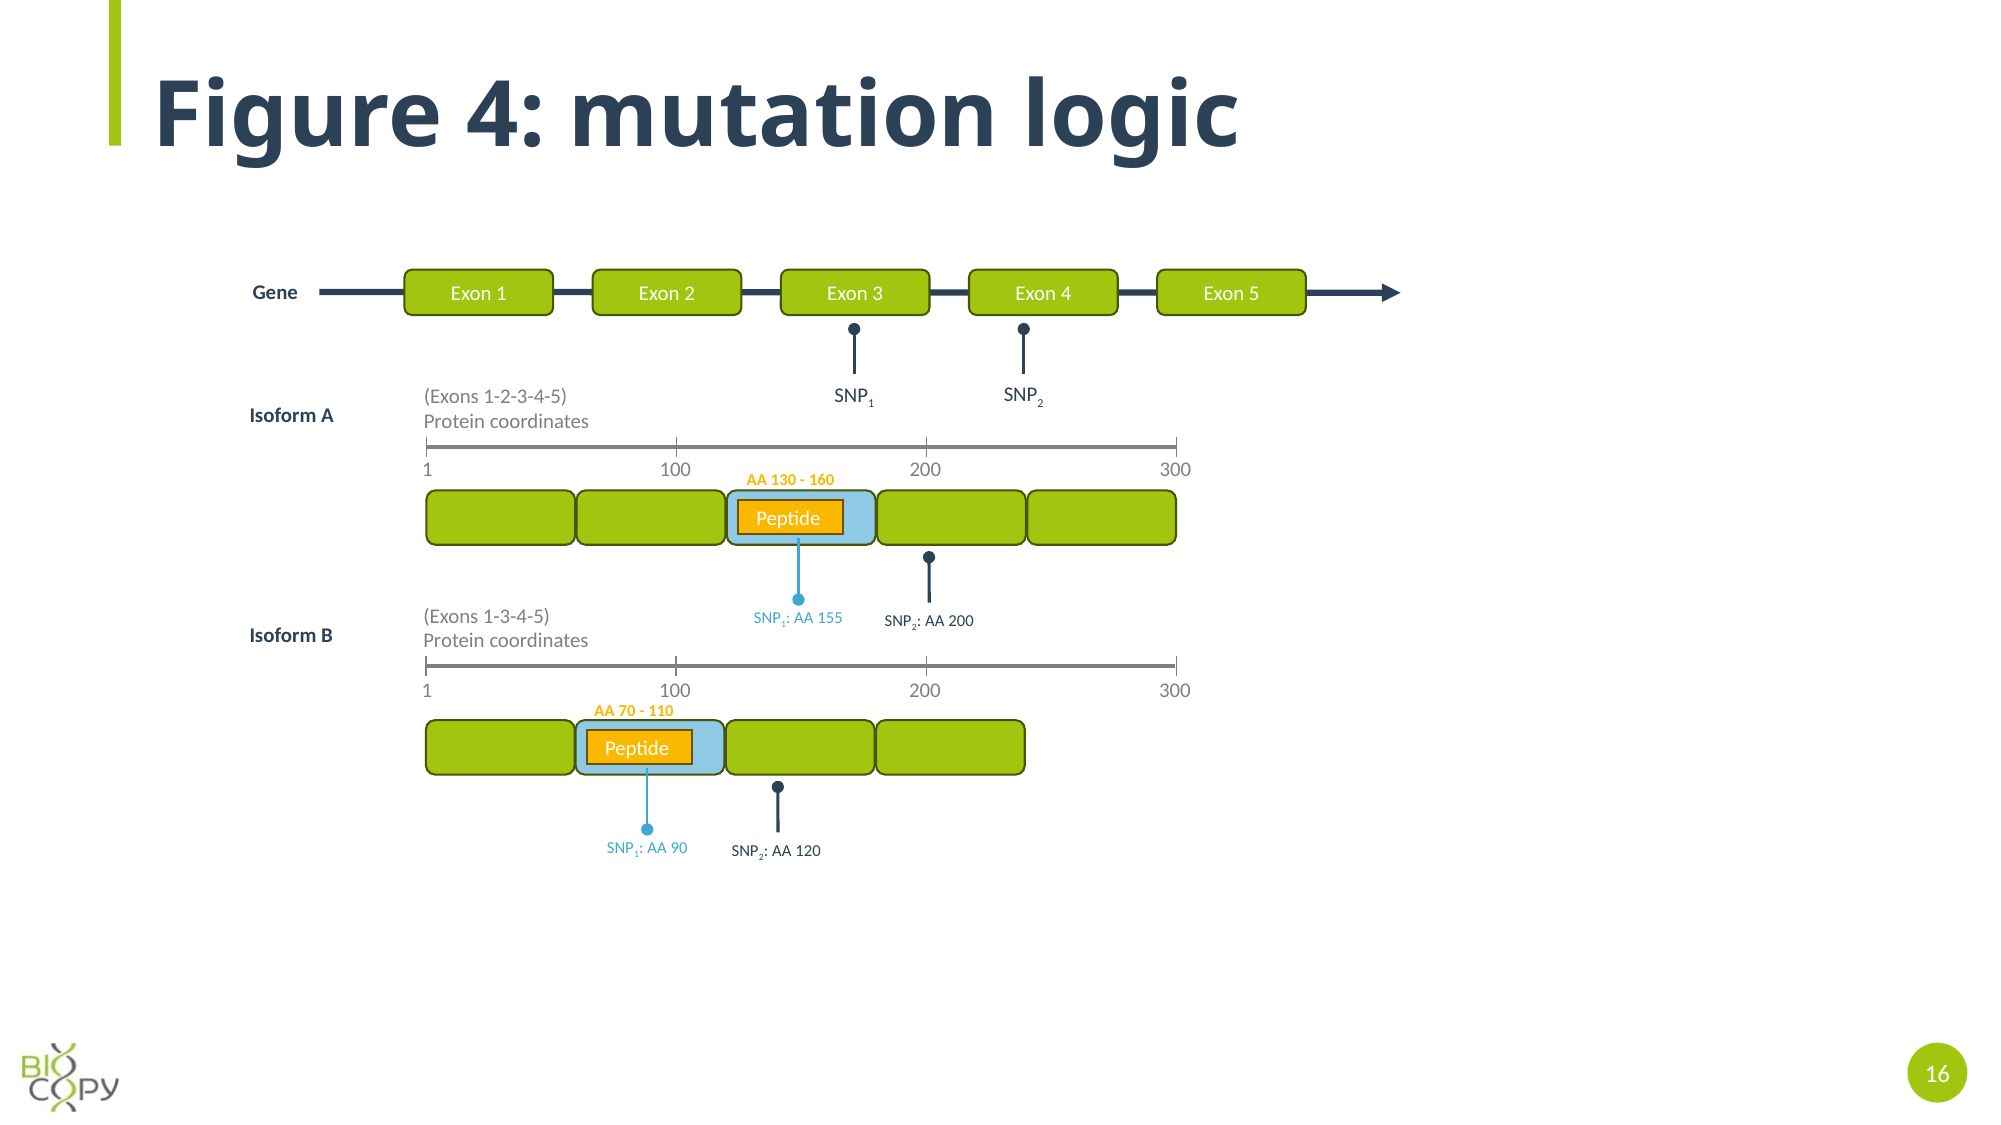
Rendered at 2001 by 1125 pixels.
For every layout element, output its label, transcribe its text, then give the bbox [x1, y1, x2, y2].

picture [20, 1042, 121, 1113]
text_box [216, 594, 1214, 868]
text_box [217, 375, 1214, 594]
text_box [210, 269, 1401, 415]
slide_number 16 [1899, 1042, 1976, 1103]
title Figure 4: mutation logic [137, 59, 1863, 175]
